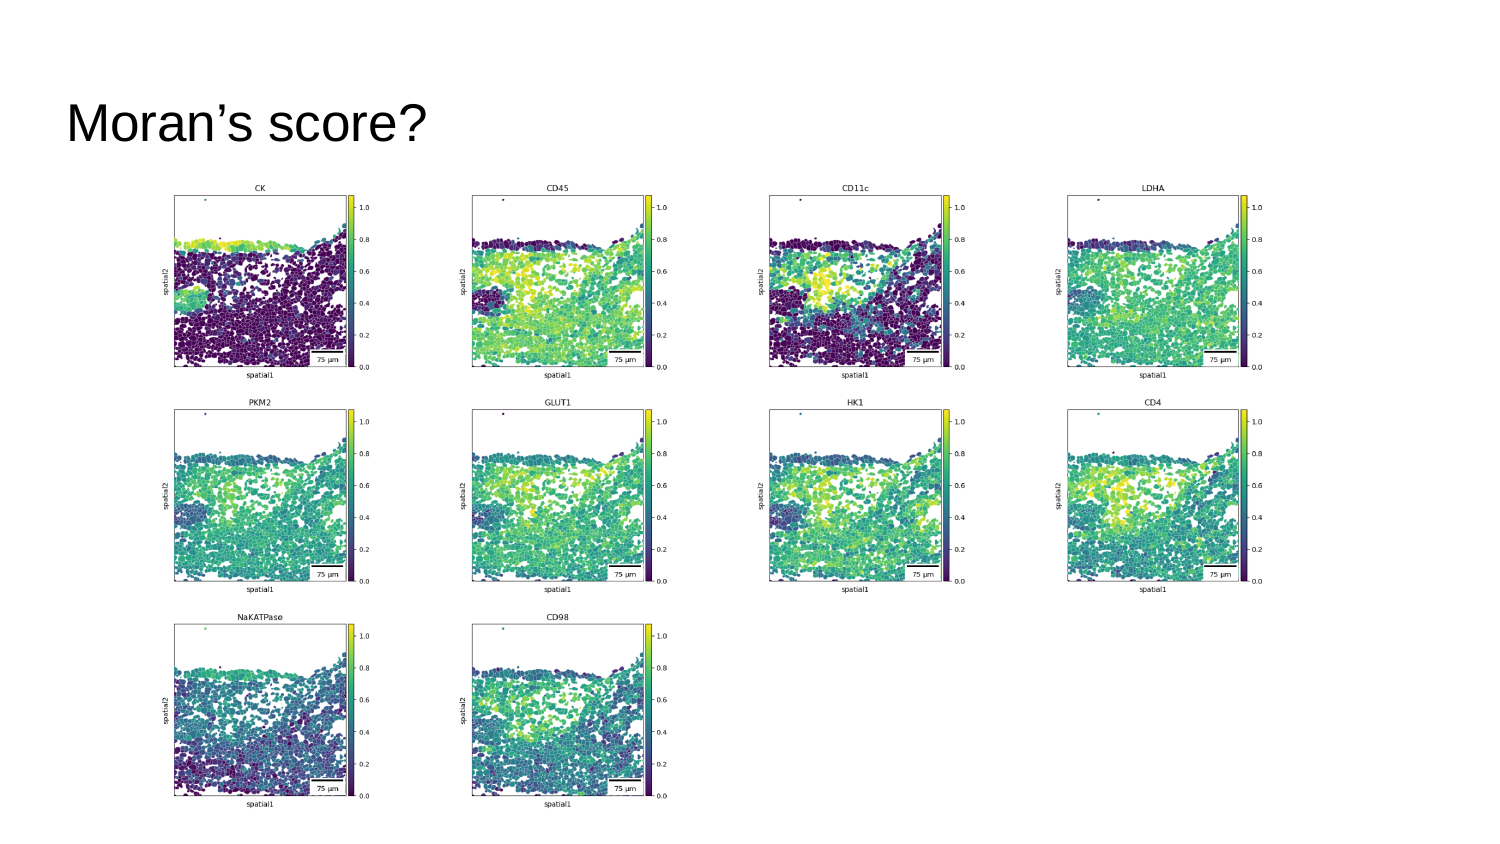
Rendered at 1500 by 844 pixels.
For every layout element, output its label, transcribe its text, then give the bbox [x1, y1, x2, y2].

title Moran’s score? [51, 72, 1449, 167]
picture [156, 180, 1267, 812]
